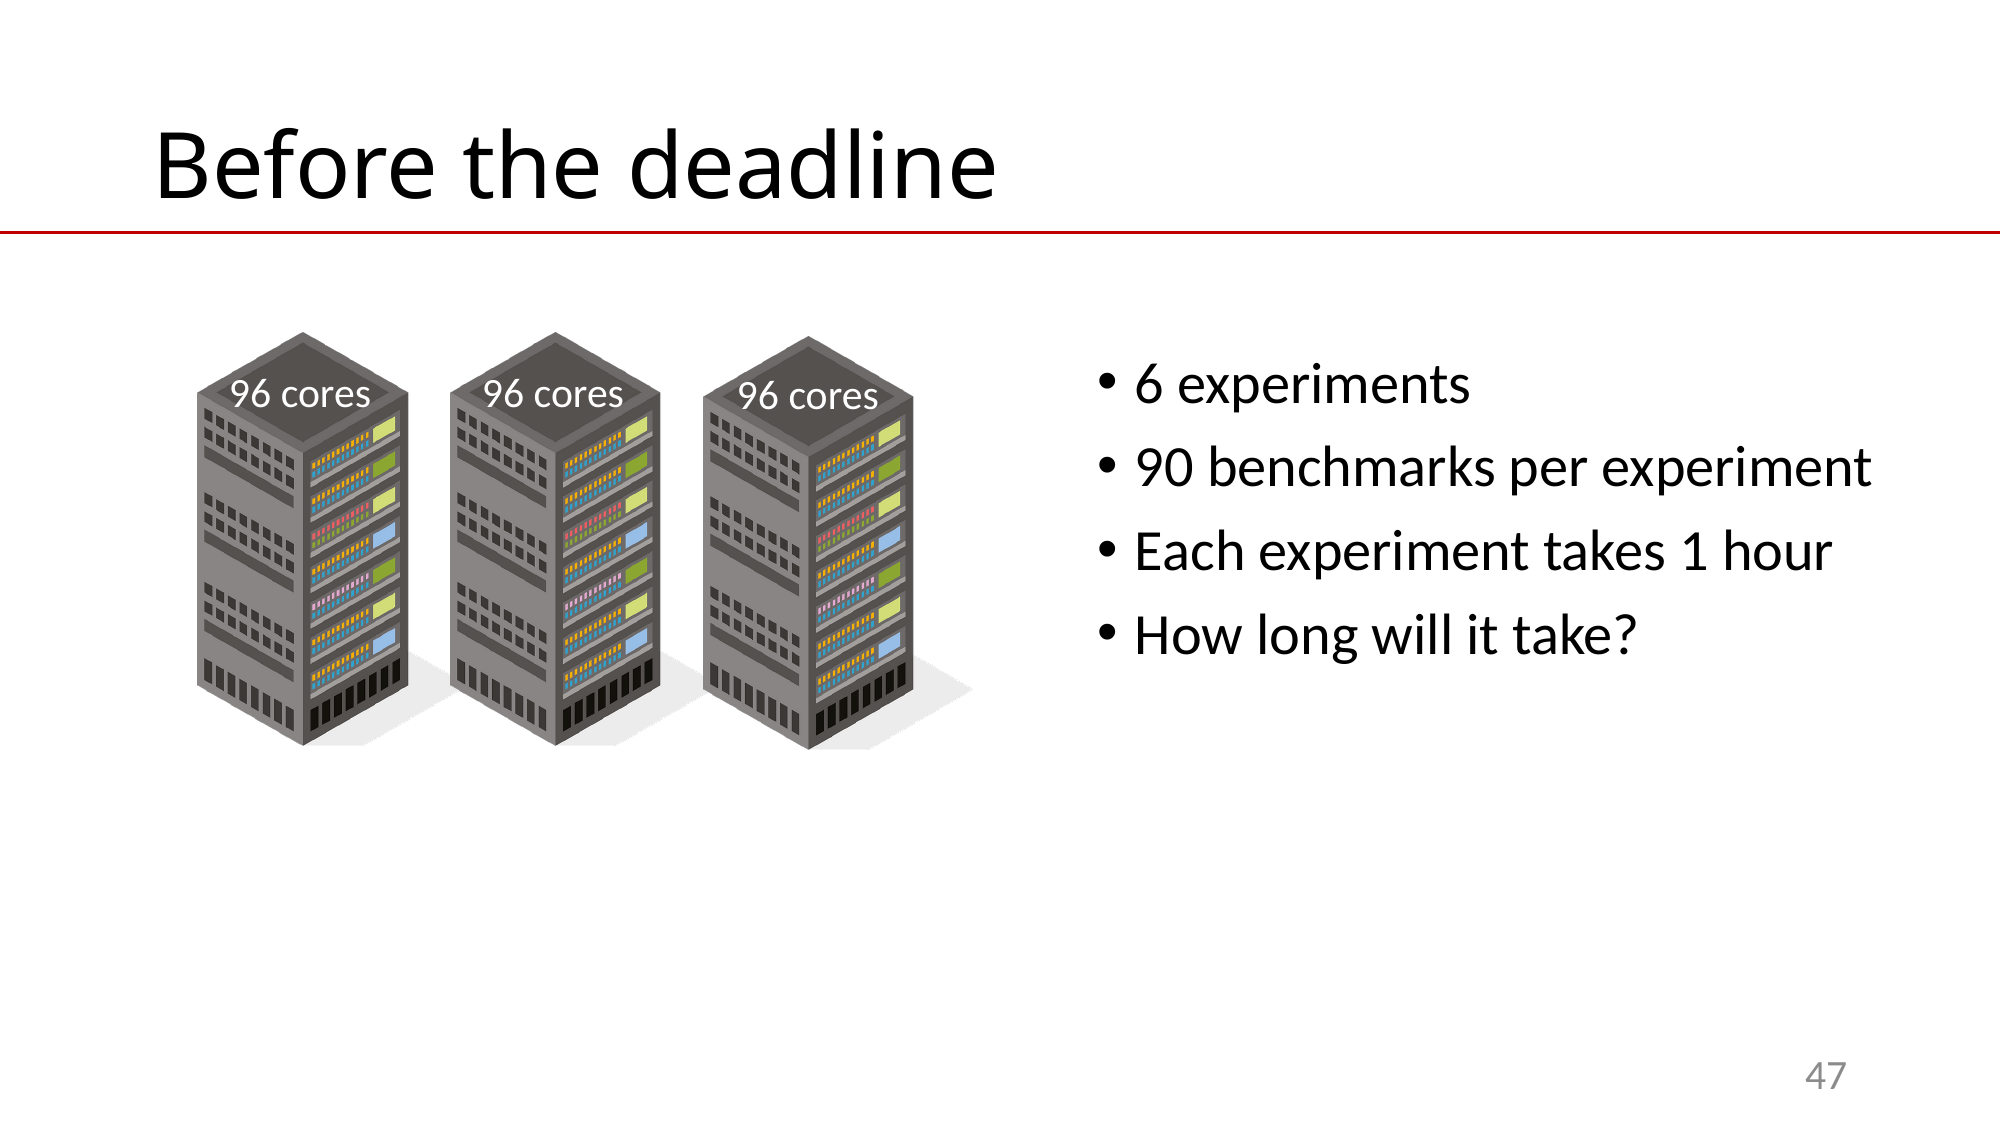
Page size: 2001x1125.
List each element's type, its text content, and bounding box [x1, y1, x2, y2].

slide_number 47 [1412, 1042, 1863, 1103]
picture [197, 331, 973, 750]
list 6 experiments 90 benchmarks per experiment Each experiment takes 1 hour How long will it take? [1082, 345, 1930, 705]
title Before the deadline [137, 59, 1863, 278]
